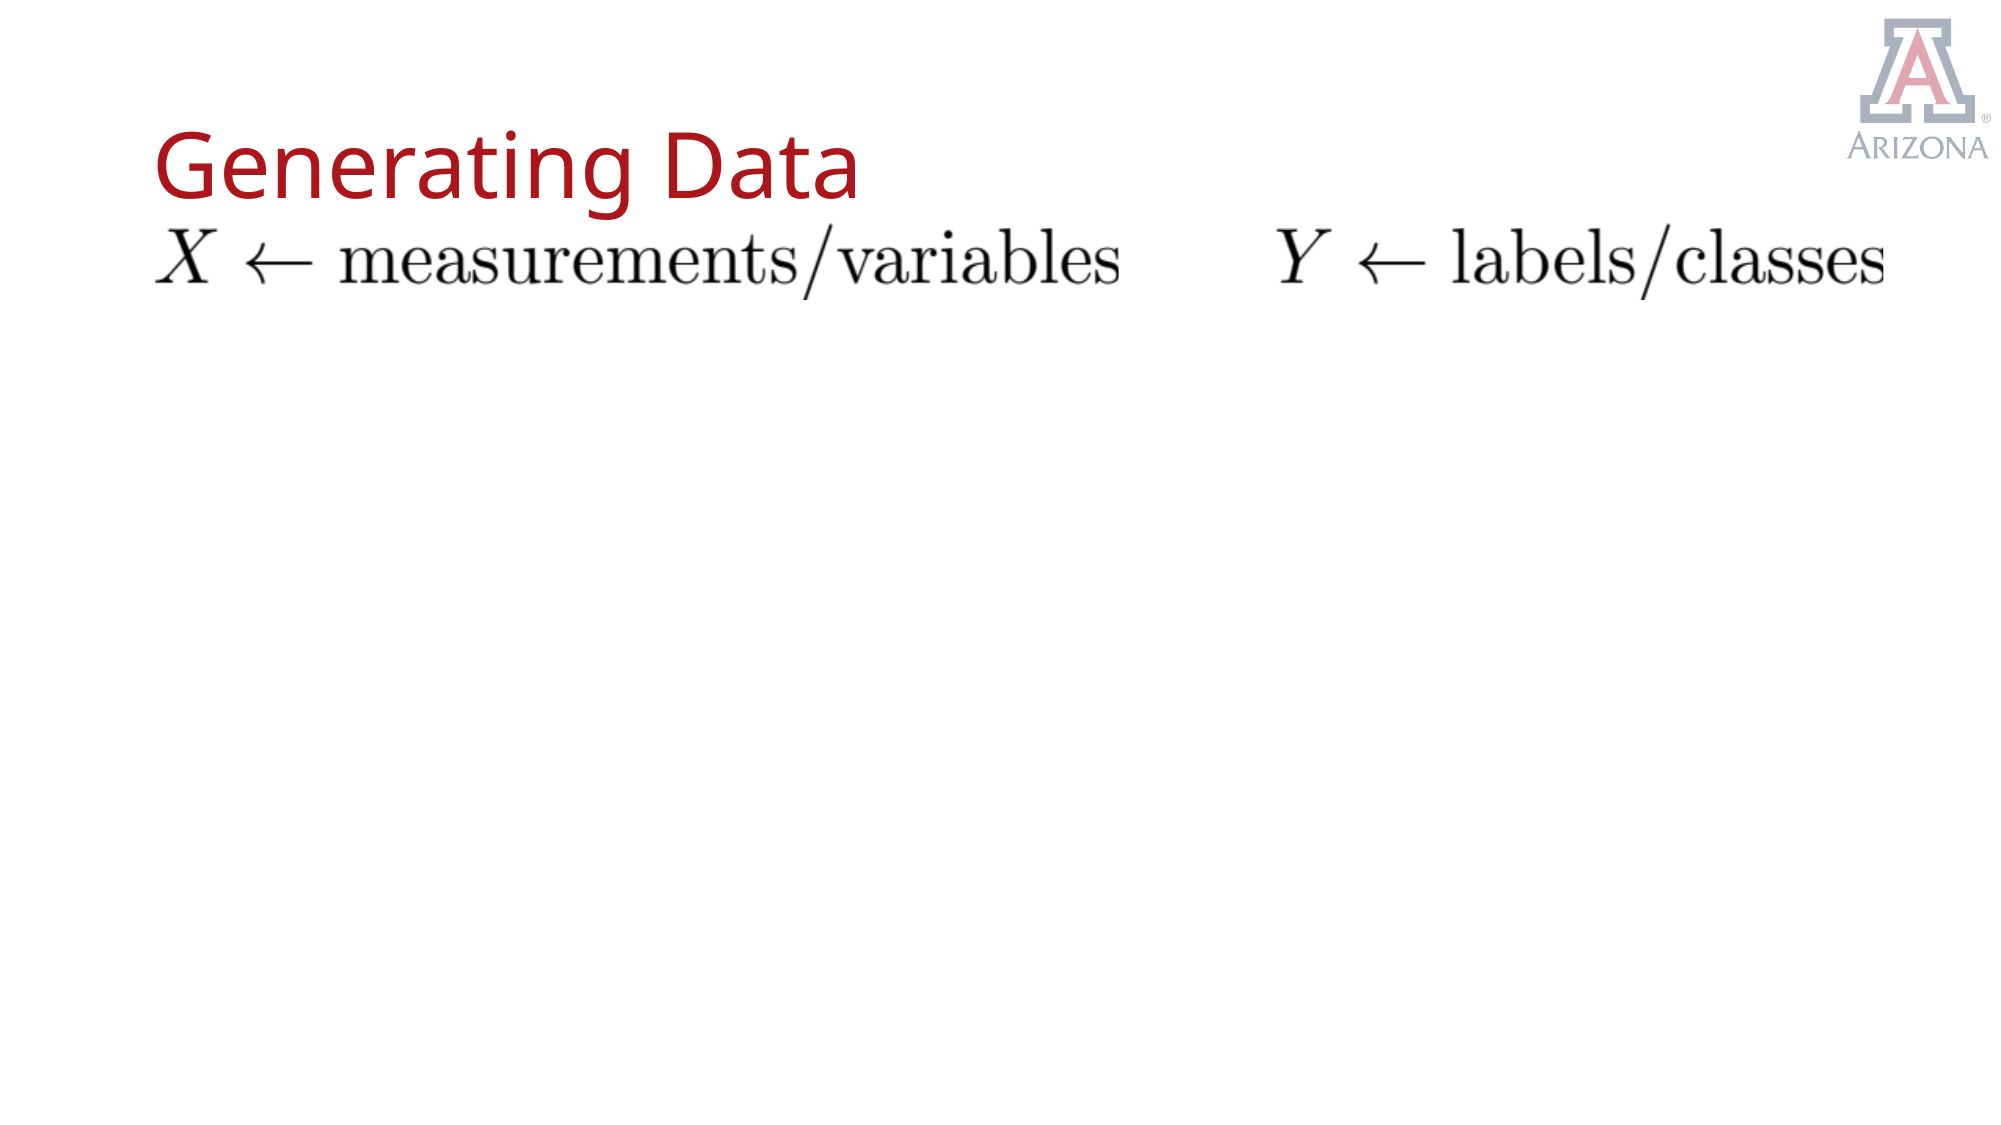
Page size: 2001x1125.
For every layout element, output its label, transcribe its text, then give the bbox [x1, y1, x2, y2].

title Generating Data [137, 59, 1863, 278]
picture [1274, 222, 1884, 300]
picture [154, 222, 1119, 300]
